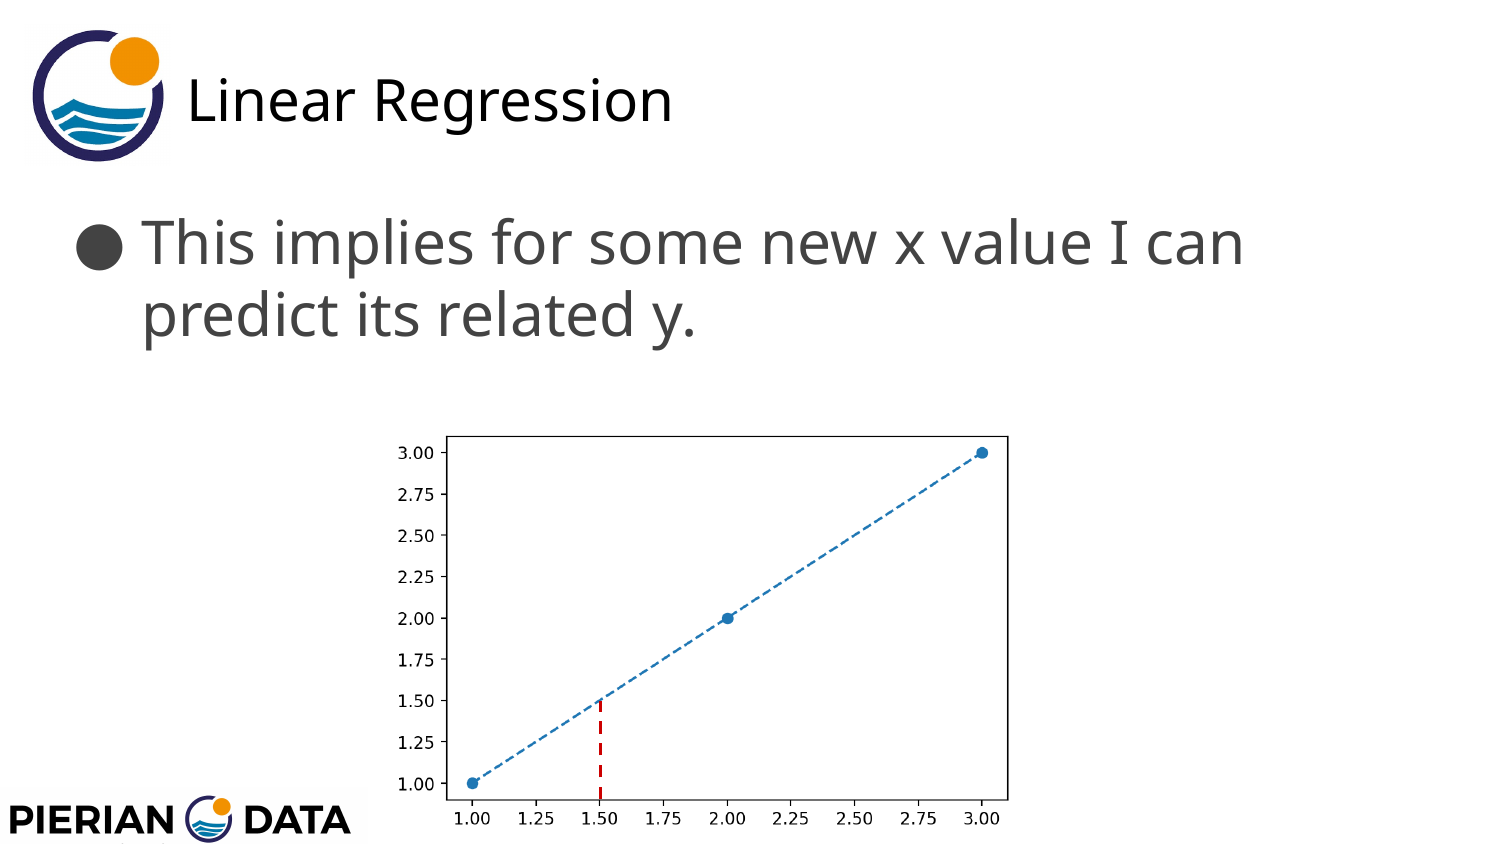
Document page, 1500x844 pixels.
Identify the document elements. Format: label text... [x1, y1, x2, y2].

picture [24, 24, 172, 167]
list This implies for some new x value I can predict its related y. [51, 189, 1476, 750]
picture [0, 787, 368, 844]
picture [385, 423, 1019, 841]
title Linear Regression [176, 48, 1449, 143]
